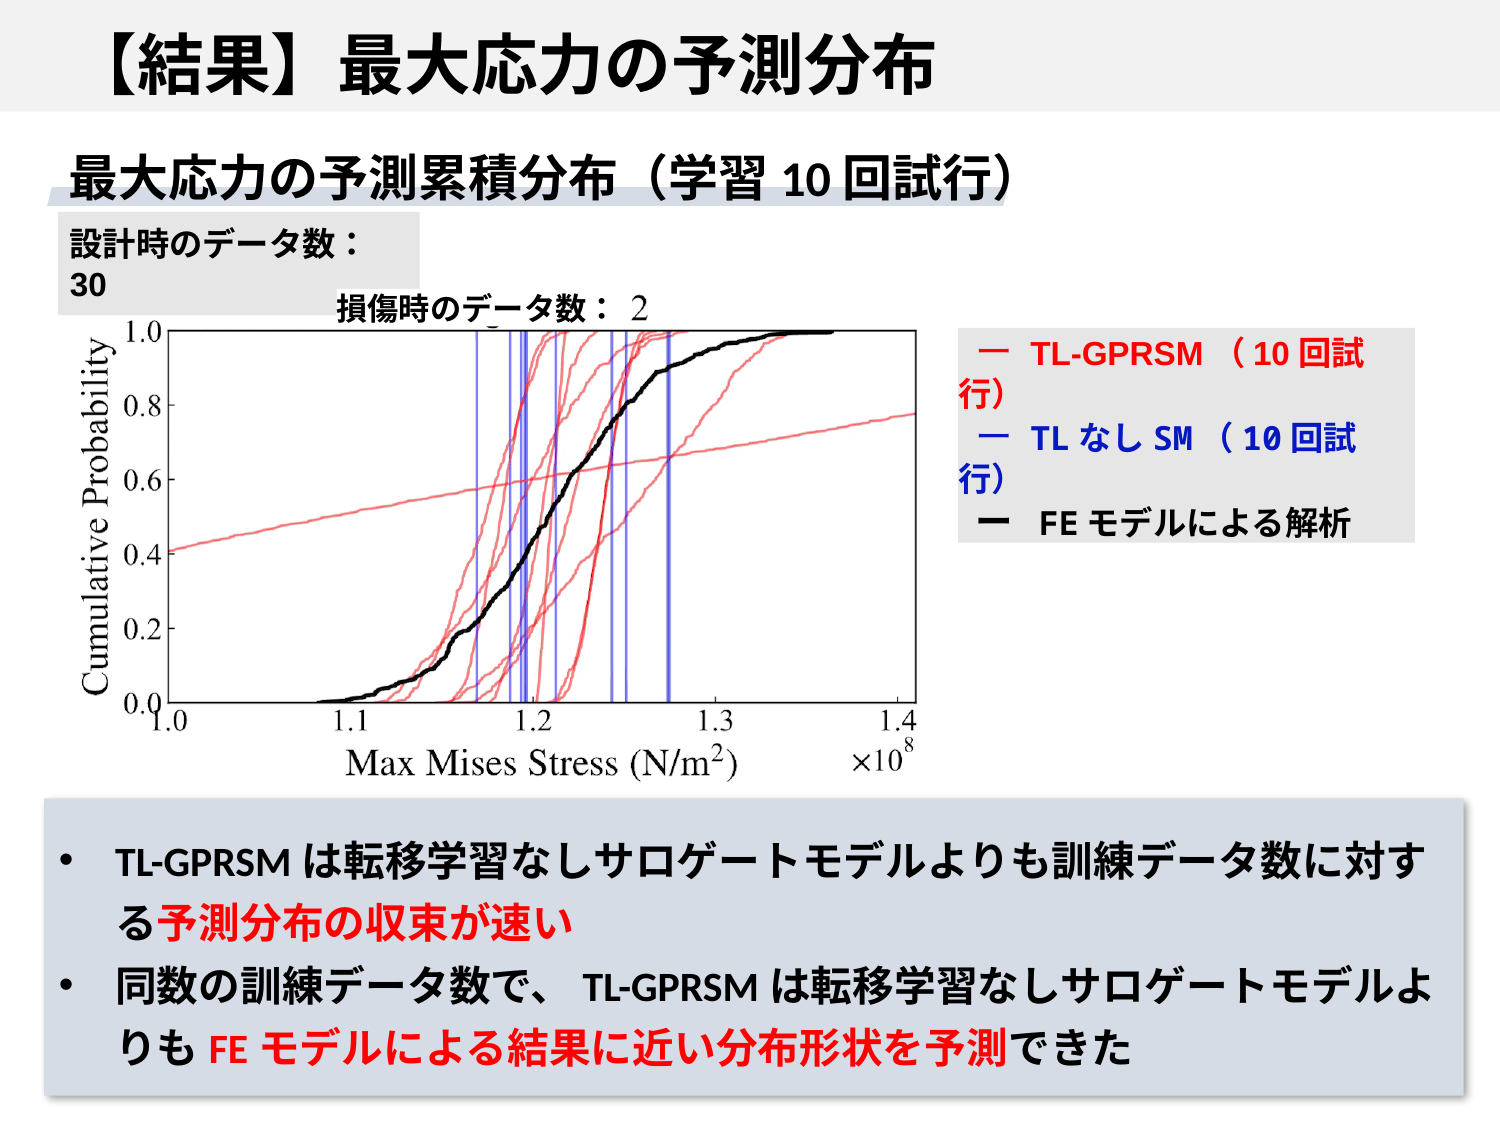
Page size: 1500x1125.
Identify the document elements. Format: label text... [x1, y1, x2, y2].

title 【結果】最大応力の予測分布 [0, 0, 1500, 112]
text_box TL-GPRSMは転移学習なしサロゲートモデルよりも訓練データ数に対する予測分布の収束が速い 同数の訓練データ数で、TL-GPRSMは転移学習なしサロゲートモデルよりもFEモデルによる結果に近い分布形状を予測できた [43, 797, 1465, 1097]
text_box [47, 143, 1415, 209]
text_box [71, 286, 926, 782]
text_box ー TL-GPRSM（10回試行） ー TLなしSM（10回試行） ー FEモデルによる解析 [958, 327, 1415, 543]
text_box 設計時のデータ数：30 [57, 211, 420, 316]
